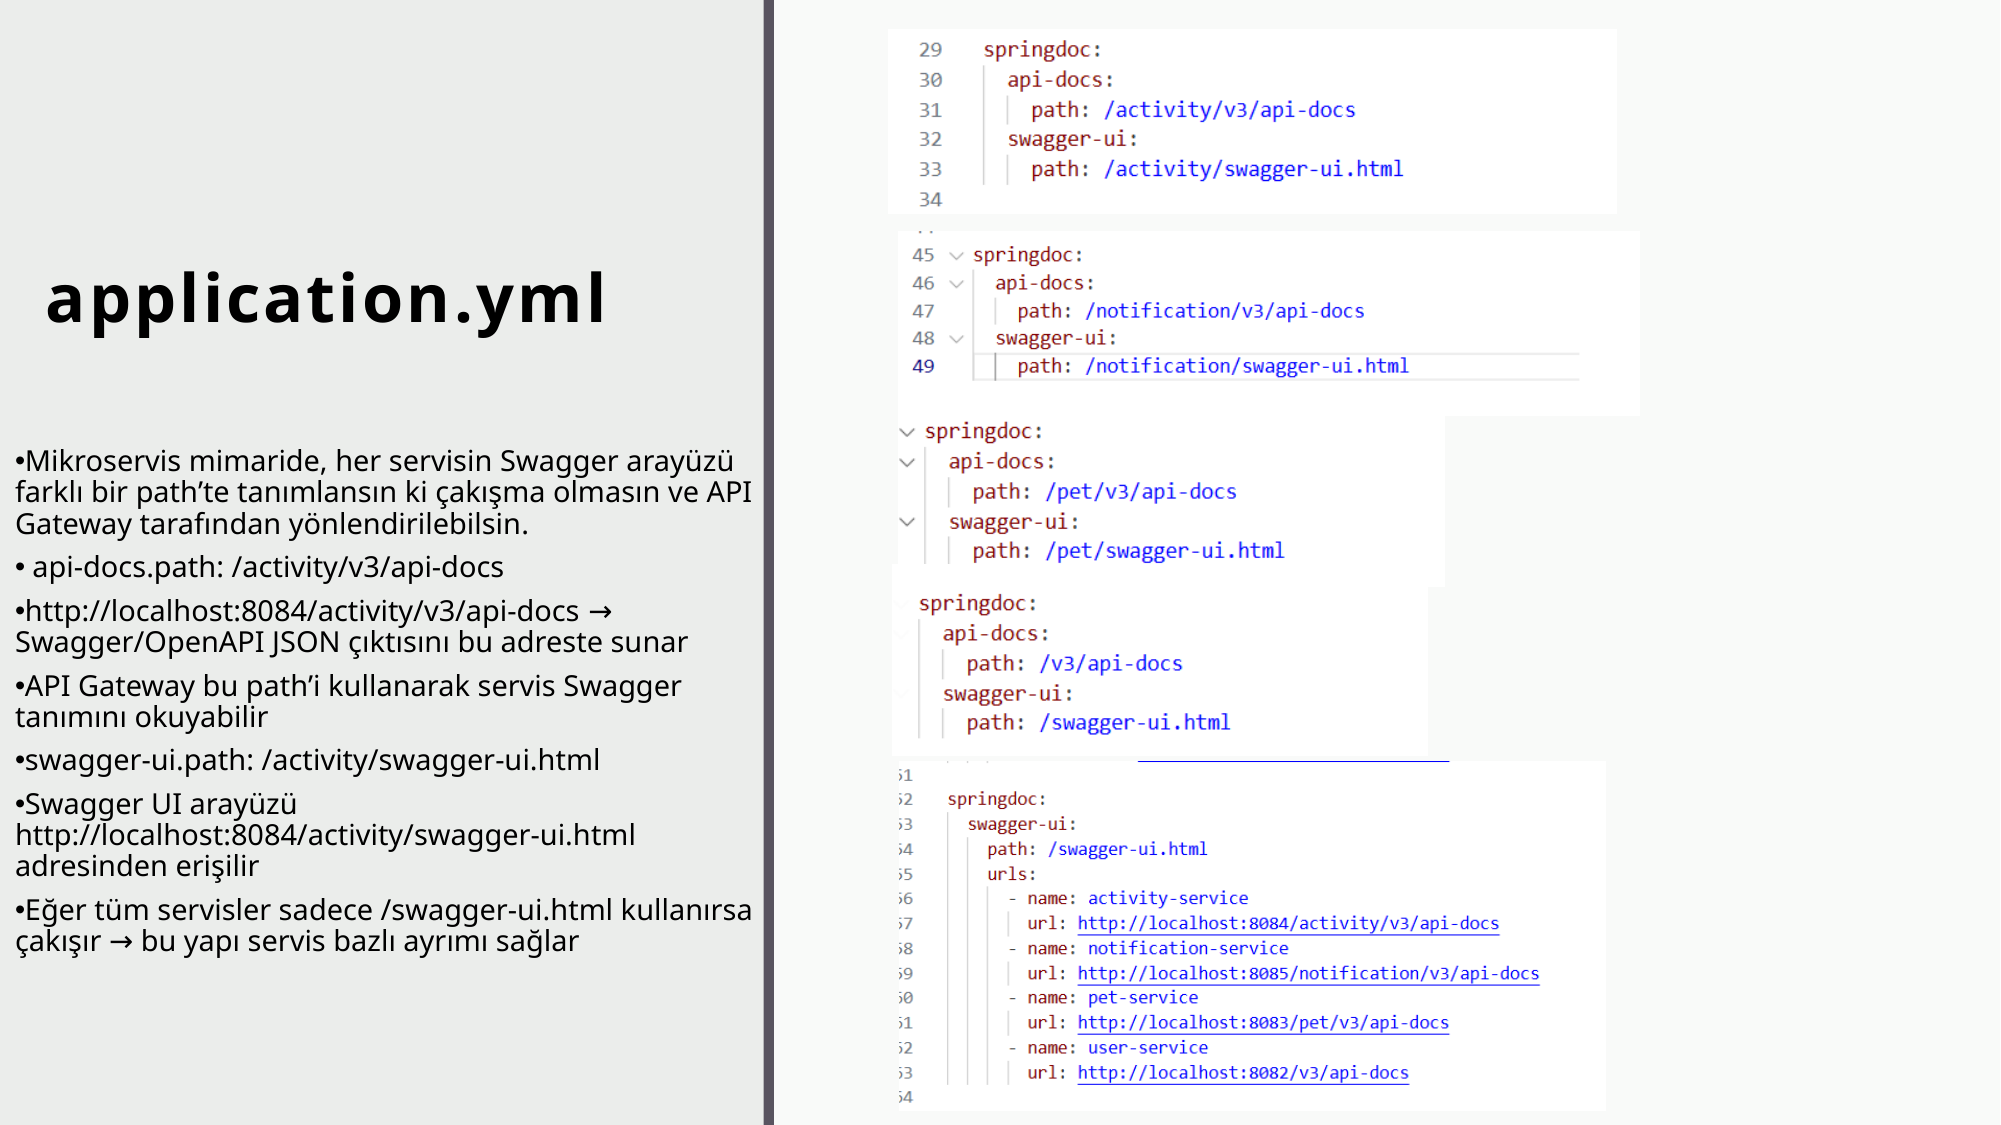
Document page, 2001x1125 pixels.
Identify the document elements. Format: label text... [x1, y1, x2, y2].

picture [899, 761, 1607, 1112]
text_box Mikroservis mimaride, her servisin Swagger arayüzü farklı bir path’te tanımlansın ki çakışma olmasın ve API Gateway tarafından yönlendirilebilsin. api-docs.path: /activity/v3/api-docs http://localhost:8084/activity/v3/api-docs → Swagger/OpenAPI JSON çıktısını bu adreste sunar API Gateway bu path’i kullanarak servis Swagger tanımını okuyabilir swagger-ui.path: /activity/swagger-ui.html Swagger UI arayüzü http://localhost:8084/activity/swagger-ui.html adresinden erişilir Eğer tüm servisler sadece /swagger-ui.html kullanırsa çakışır → bu yapı servis bazlı ayrımı sağlar [0, 439, 791, 966]
picture [887, 29, 1618, 214]
title application.yml [30, 100, 822, 344]
picture [891, 231, 1640, 757]
